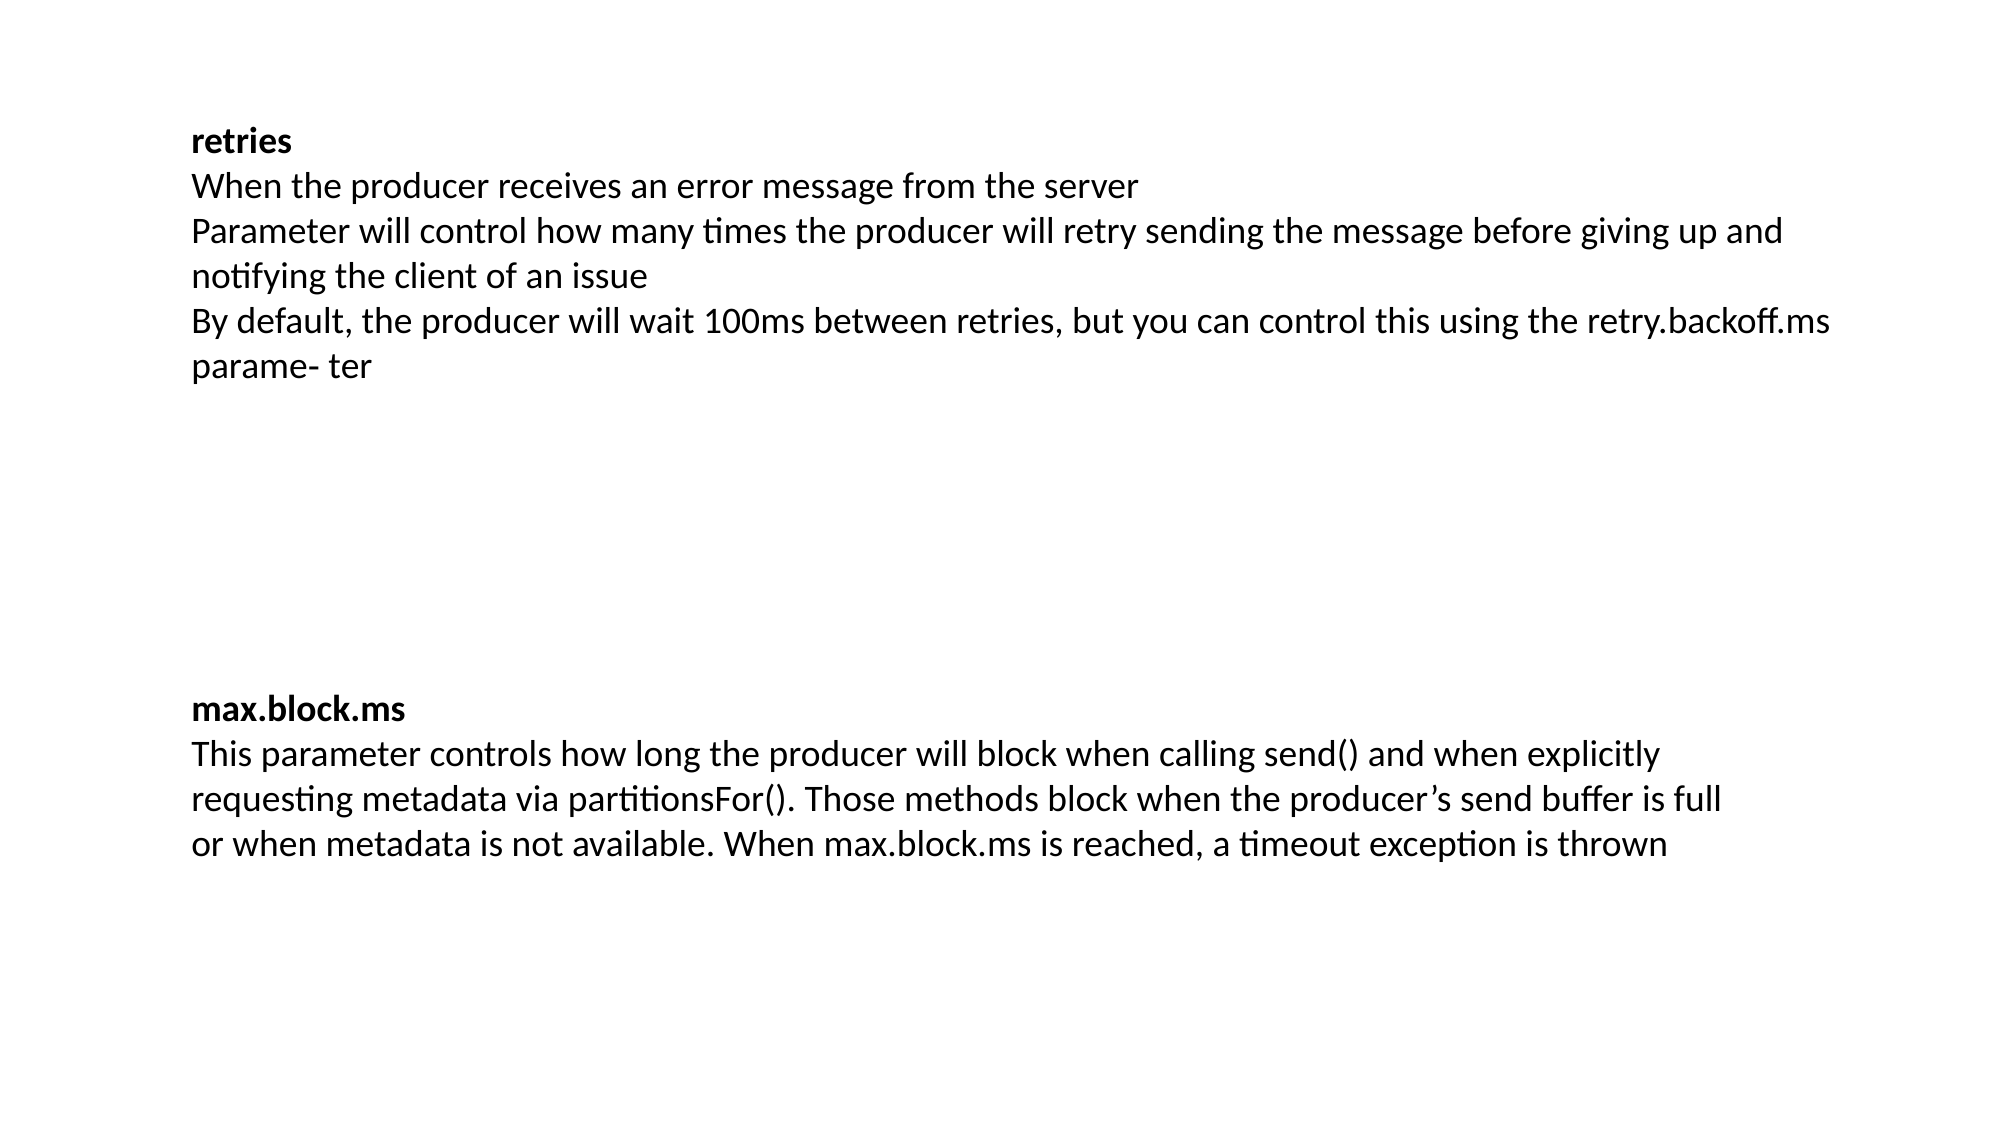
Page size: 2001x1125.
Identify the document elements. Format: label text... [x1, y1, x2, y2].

text_box retries When the producer receives an error message from the server Parameter will control how many times the producer will retry sending the message before giving up and notifying the client of an issue By default, the producer will wait 100ms between retries, but you can control this using the retry.backoff.ms parame‐ ter [176, 108, 1875, 394]
text_box max.block.ms This parameter controls how long the producer will block when calling send() and when explicitly requesting metadata via partitionsFor(). Those methods block when the producer’s send buffer is full or when metadata is not available. When max.block.ms is reached, a timeout exception is thrown [176, 676, 1743, 872]
